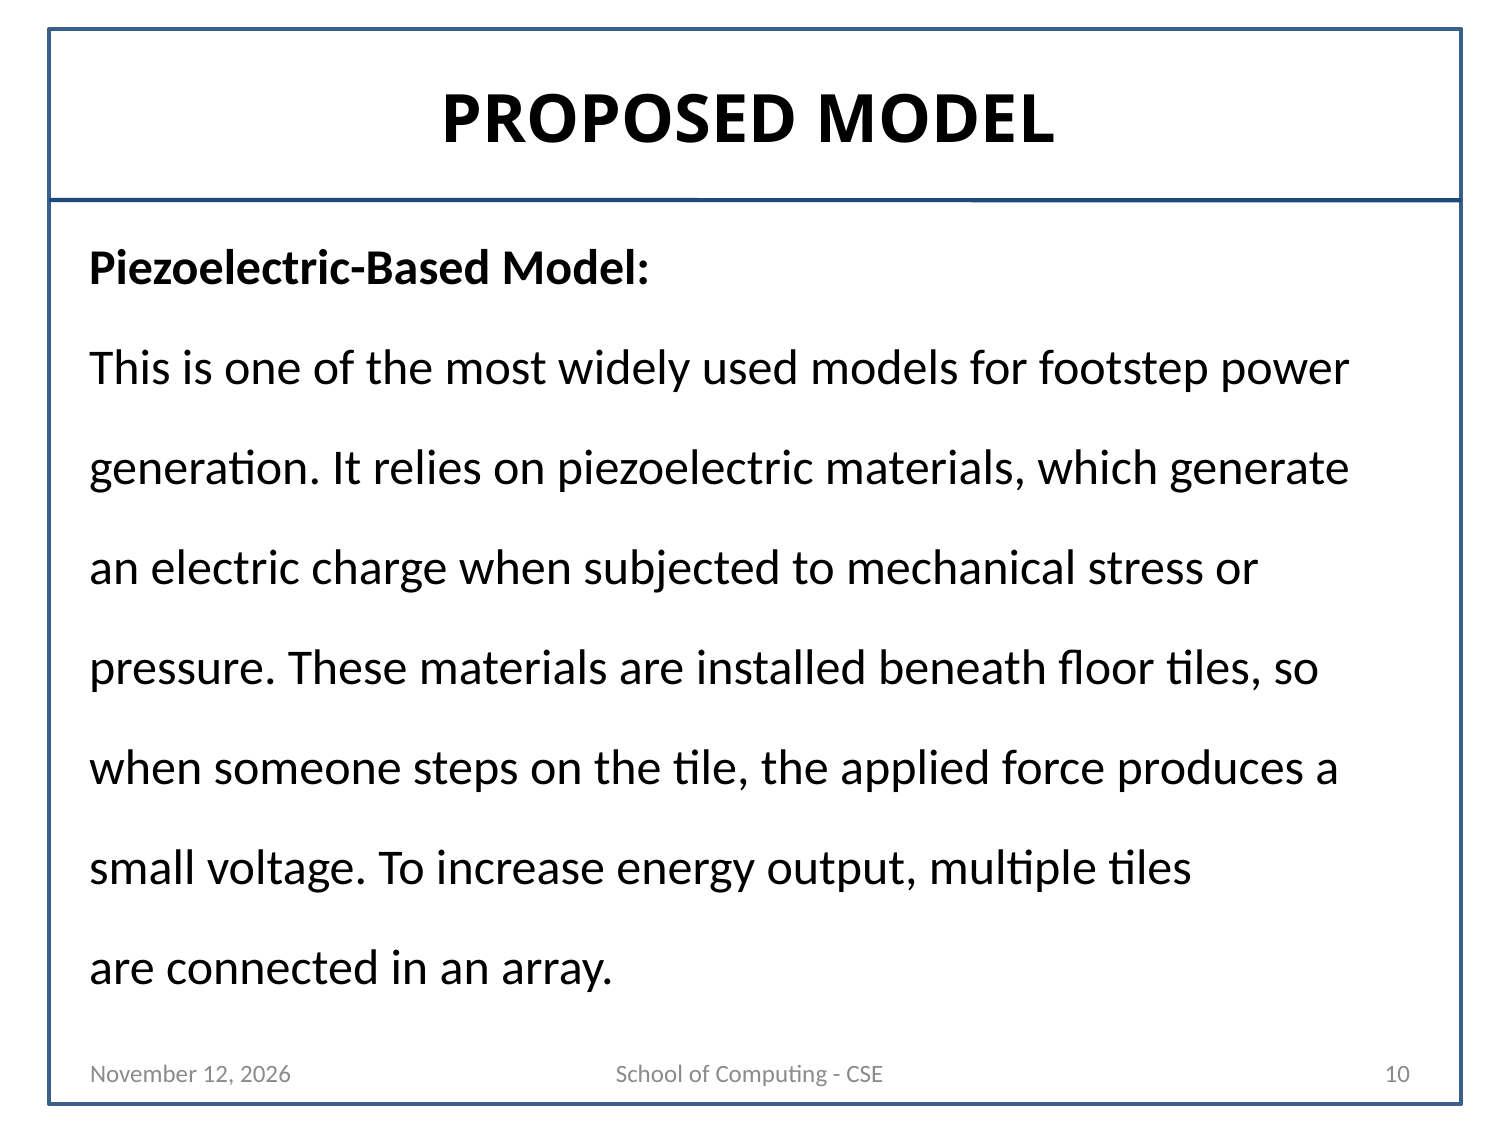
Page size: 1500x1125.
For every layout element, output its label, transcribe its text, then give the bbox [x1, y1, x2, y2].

list Piezoelectric-Based Model: This is one of the most widely used models for footstep power generation. It relies on piezoelectric materials, which generate an electric charge when subjected to mechanical stress or pressure. These materials are installed beneath floor tiles, so when someone steps on the tile, the applied force produces a small voltage. To increase energy output, multiple tiles are connected in an array. [74, 197, 1425, 1125]
slide_number 10 [1074, 1042, 1425, 1103]
footer School of Computing - CSE [512, 1042, 988, 1103]
title PROPOSED MODEL [73, 22, 1424, 210]
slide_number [75, 1042, 425, 1103]
